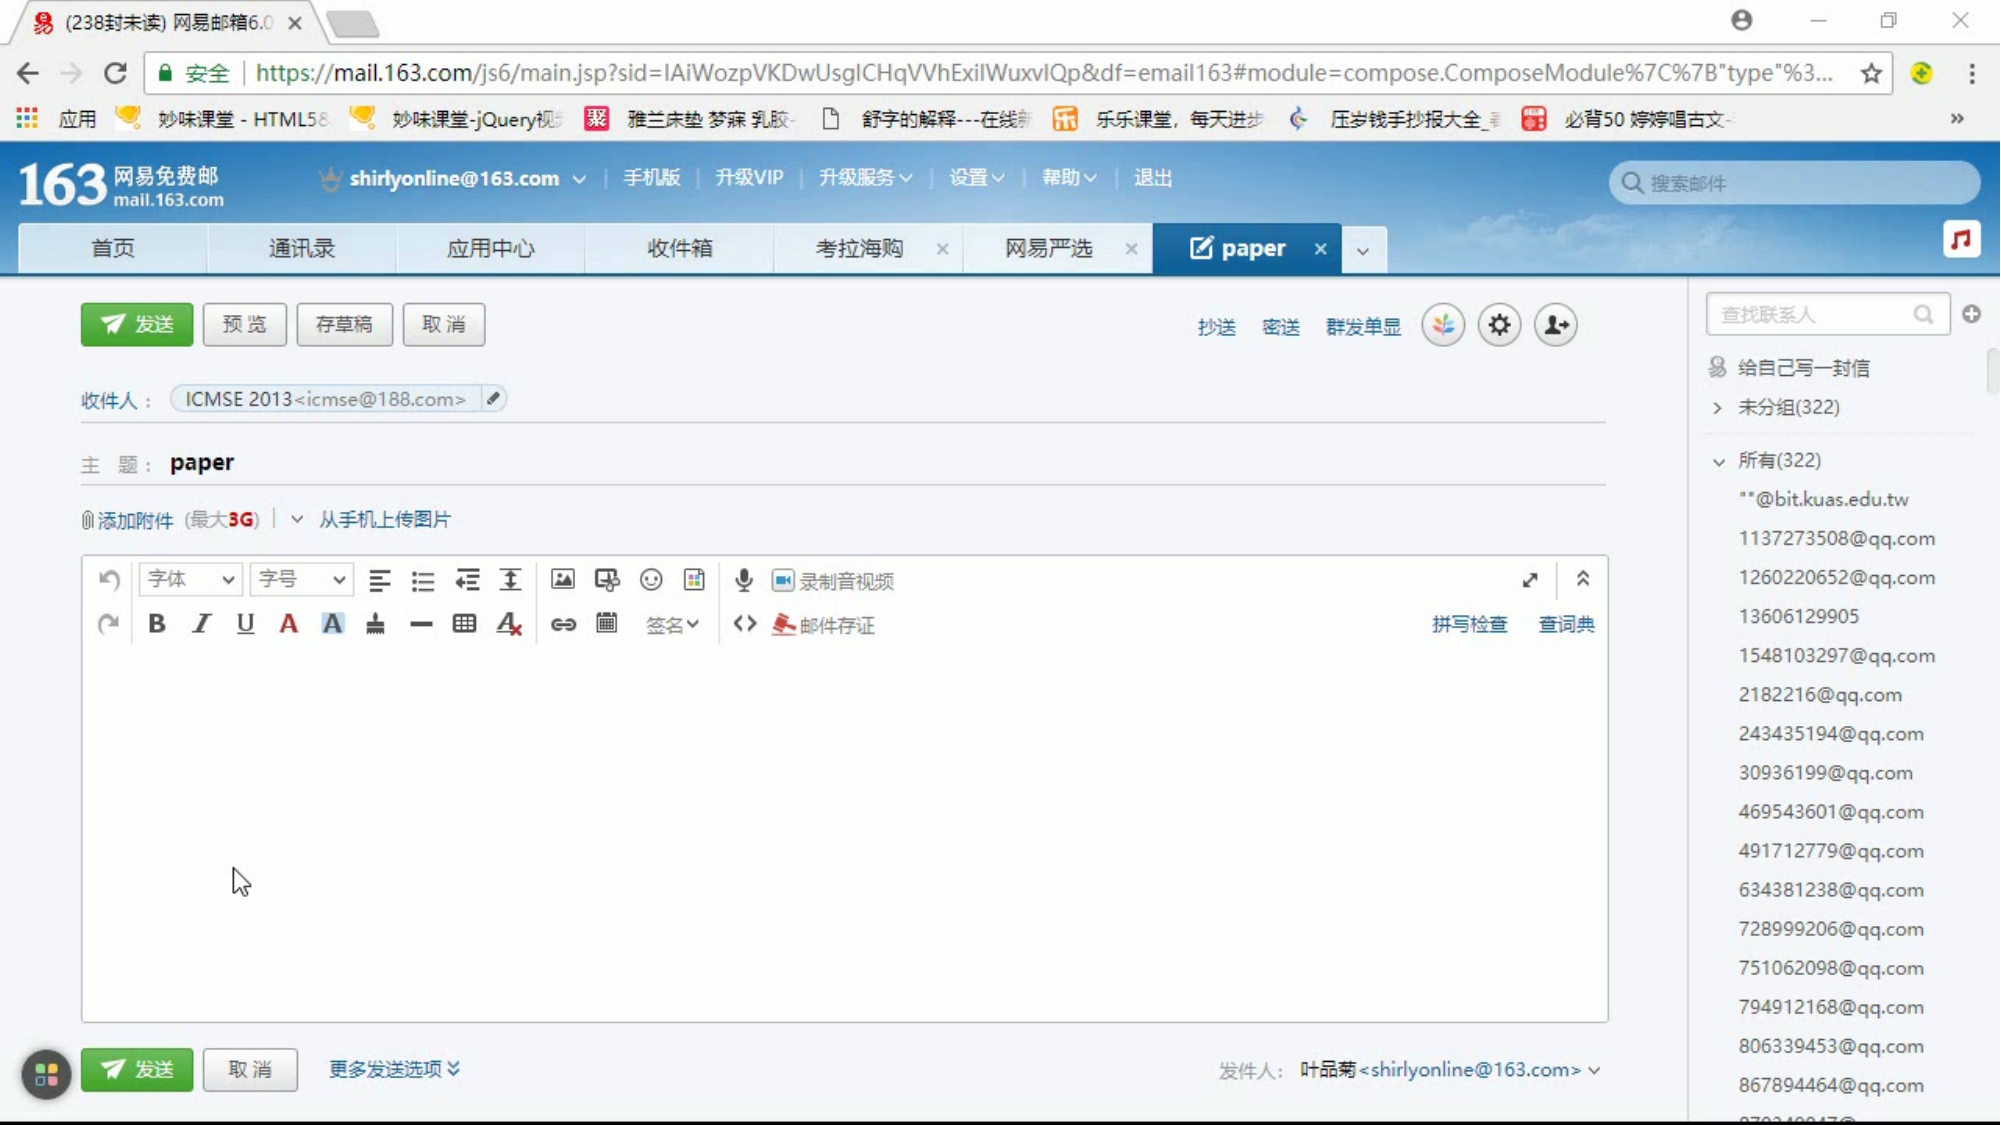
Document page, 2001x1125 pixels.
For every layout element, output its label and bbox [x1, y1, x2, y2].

text_box [0, 0, 2000, 1125]
